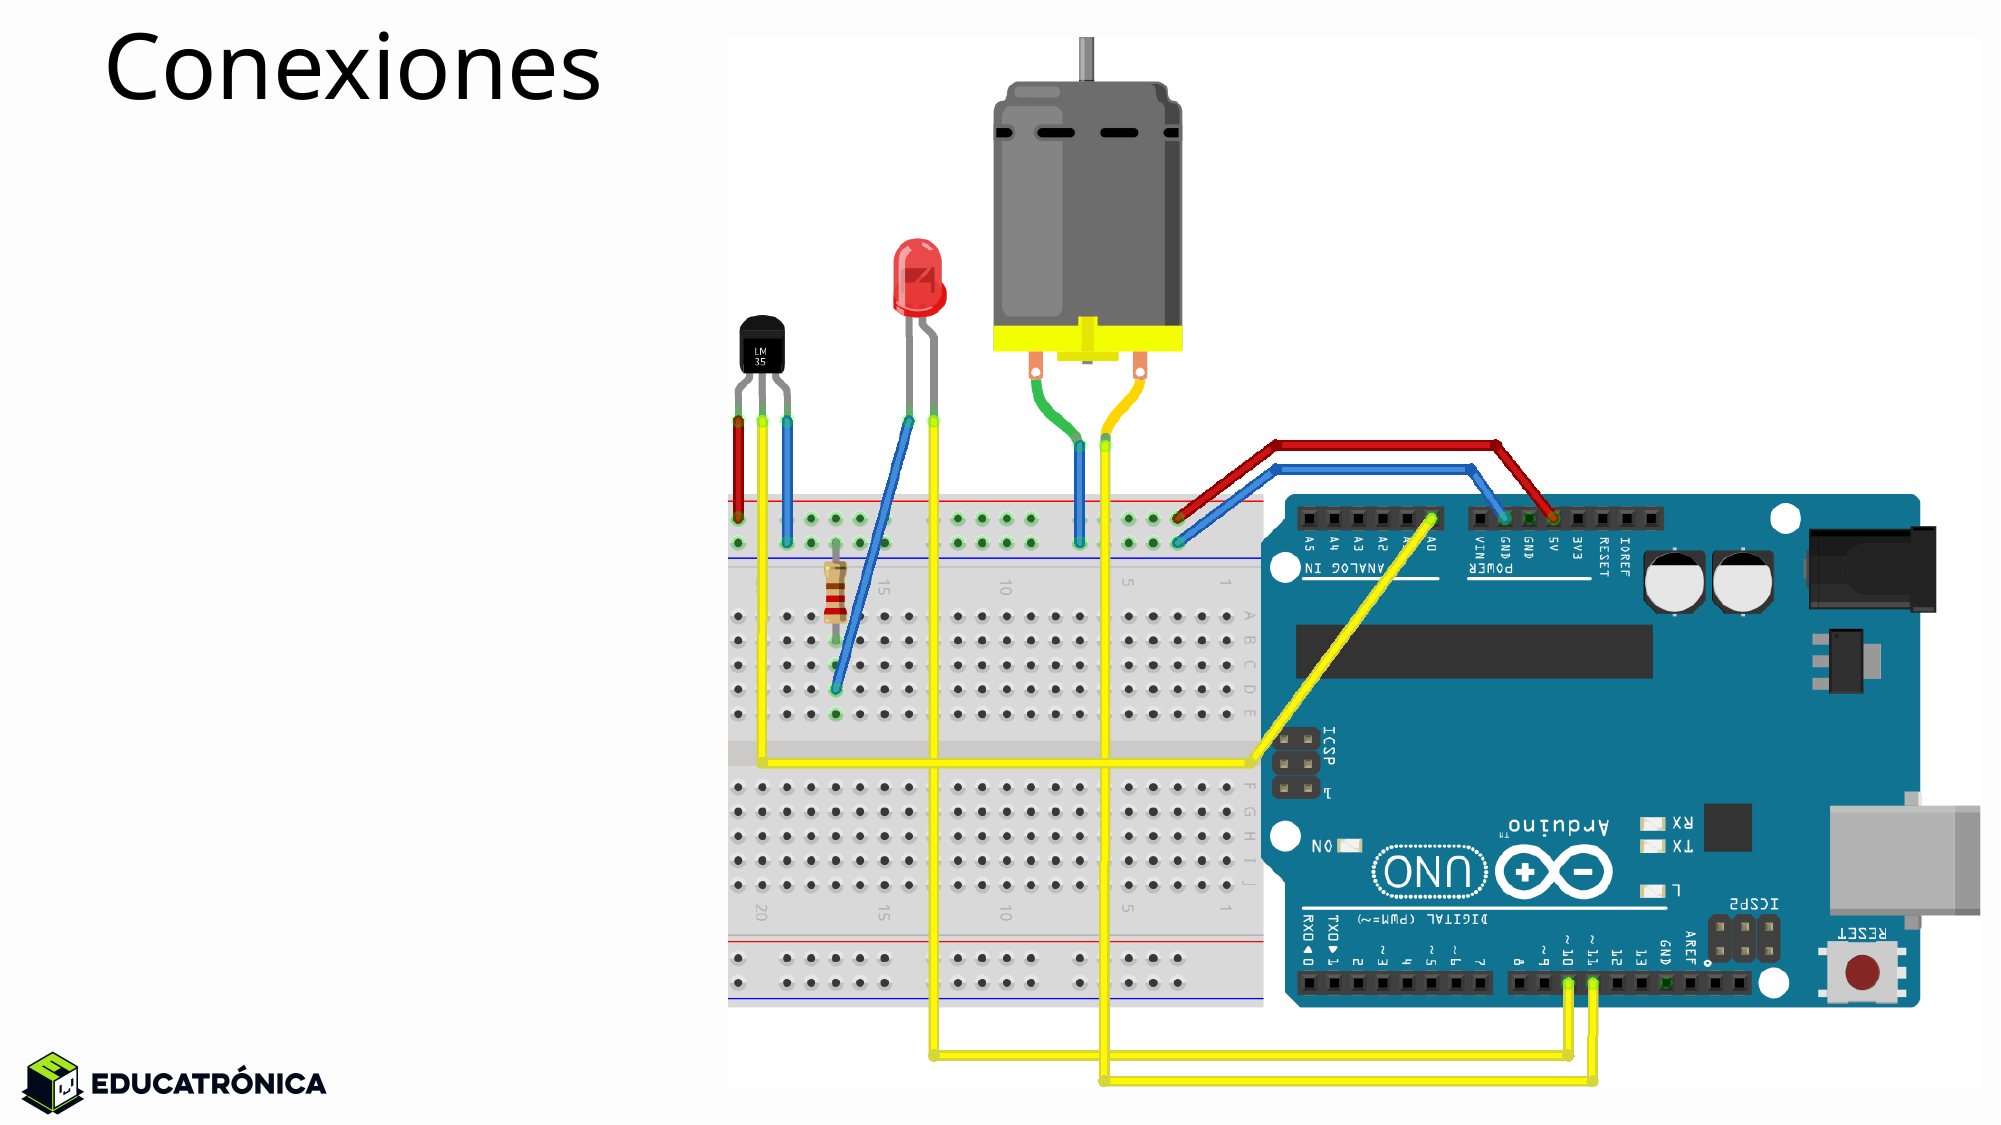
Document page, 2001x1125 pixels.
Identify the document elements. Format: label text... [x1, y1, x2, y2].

picture [728, 37, 1981, 1088]
picture [19, 1048, 330, 1118]
title Conexiones [88, 7, 1912, 133]
